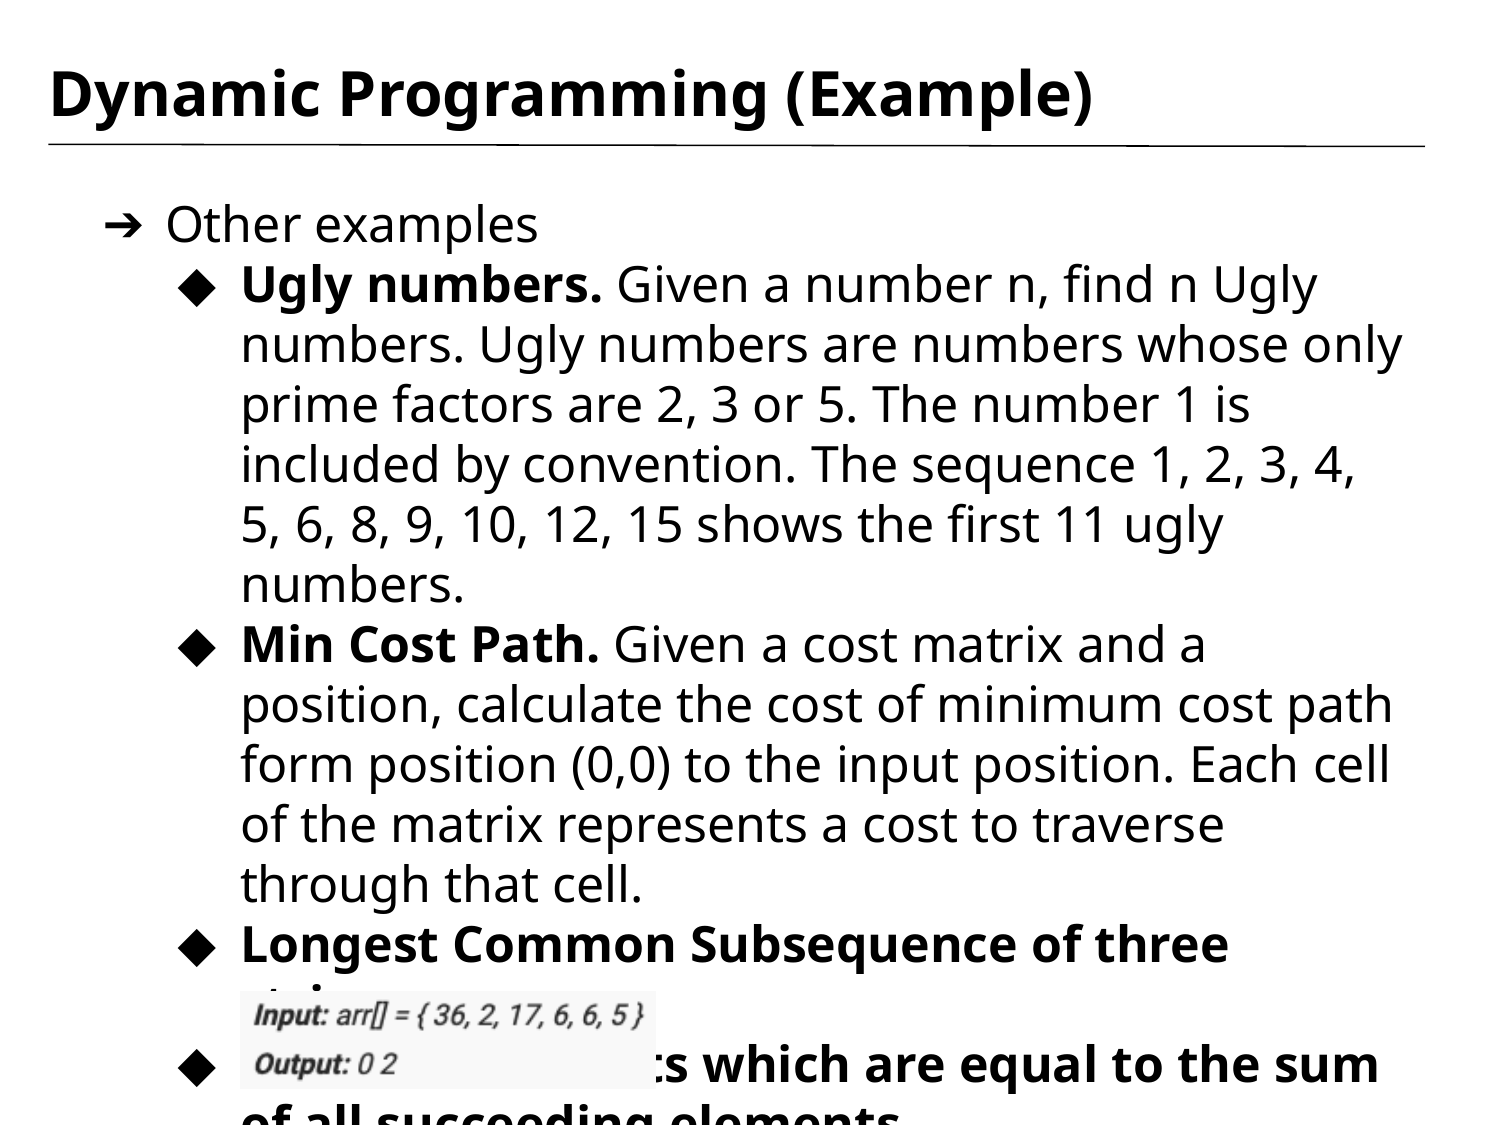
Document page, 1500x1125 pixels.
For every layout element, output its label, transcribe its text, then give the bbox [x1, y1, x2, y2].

picture [239, 991, 657, 1090]
title Dynamic Programming (Example) [33, 32, 1384, 145]
list Other examples Ugly numbers. Given a number n, find n Ugly numbers. Ugly numbers are numbers whose only prime factors are 2, 3 or 5. The number 1 is included by convention. The sequence 1, 2, 3, 4, 5, 6, 8, 9, 10, 12, 15 shows the first 11 ugly numbers. Min Cost Path. Given a cost matrix and a position, calculate the cost of minimum cost path form position (0,0) to the input position. Each cell of the matrix represents a cost to traverse through that cell. Longest Common Subsequence of three strings. Index of elements which are equal to the sum of all succeeding elements [75, 177, 1425, 1026]
